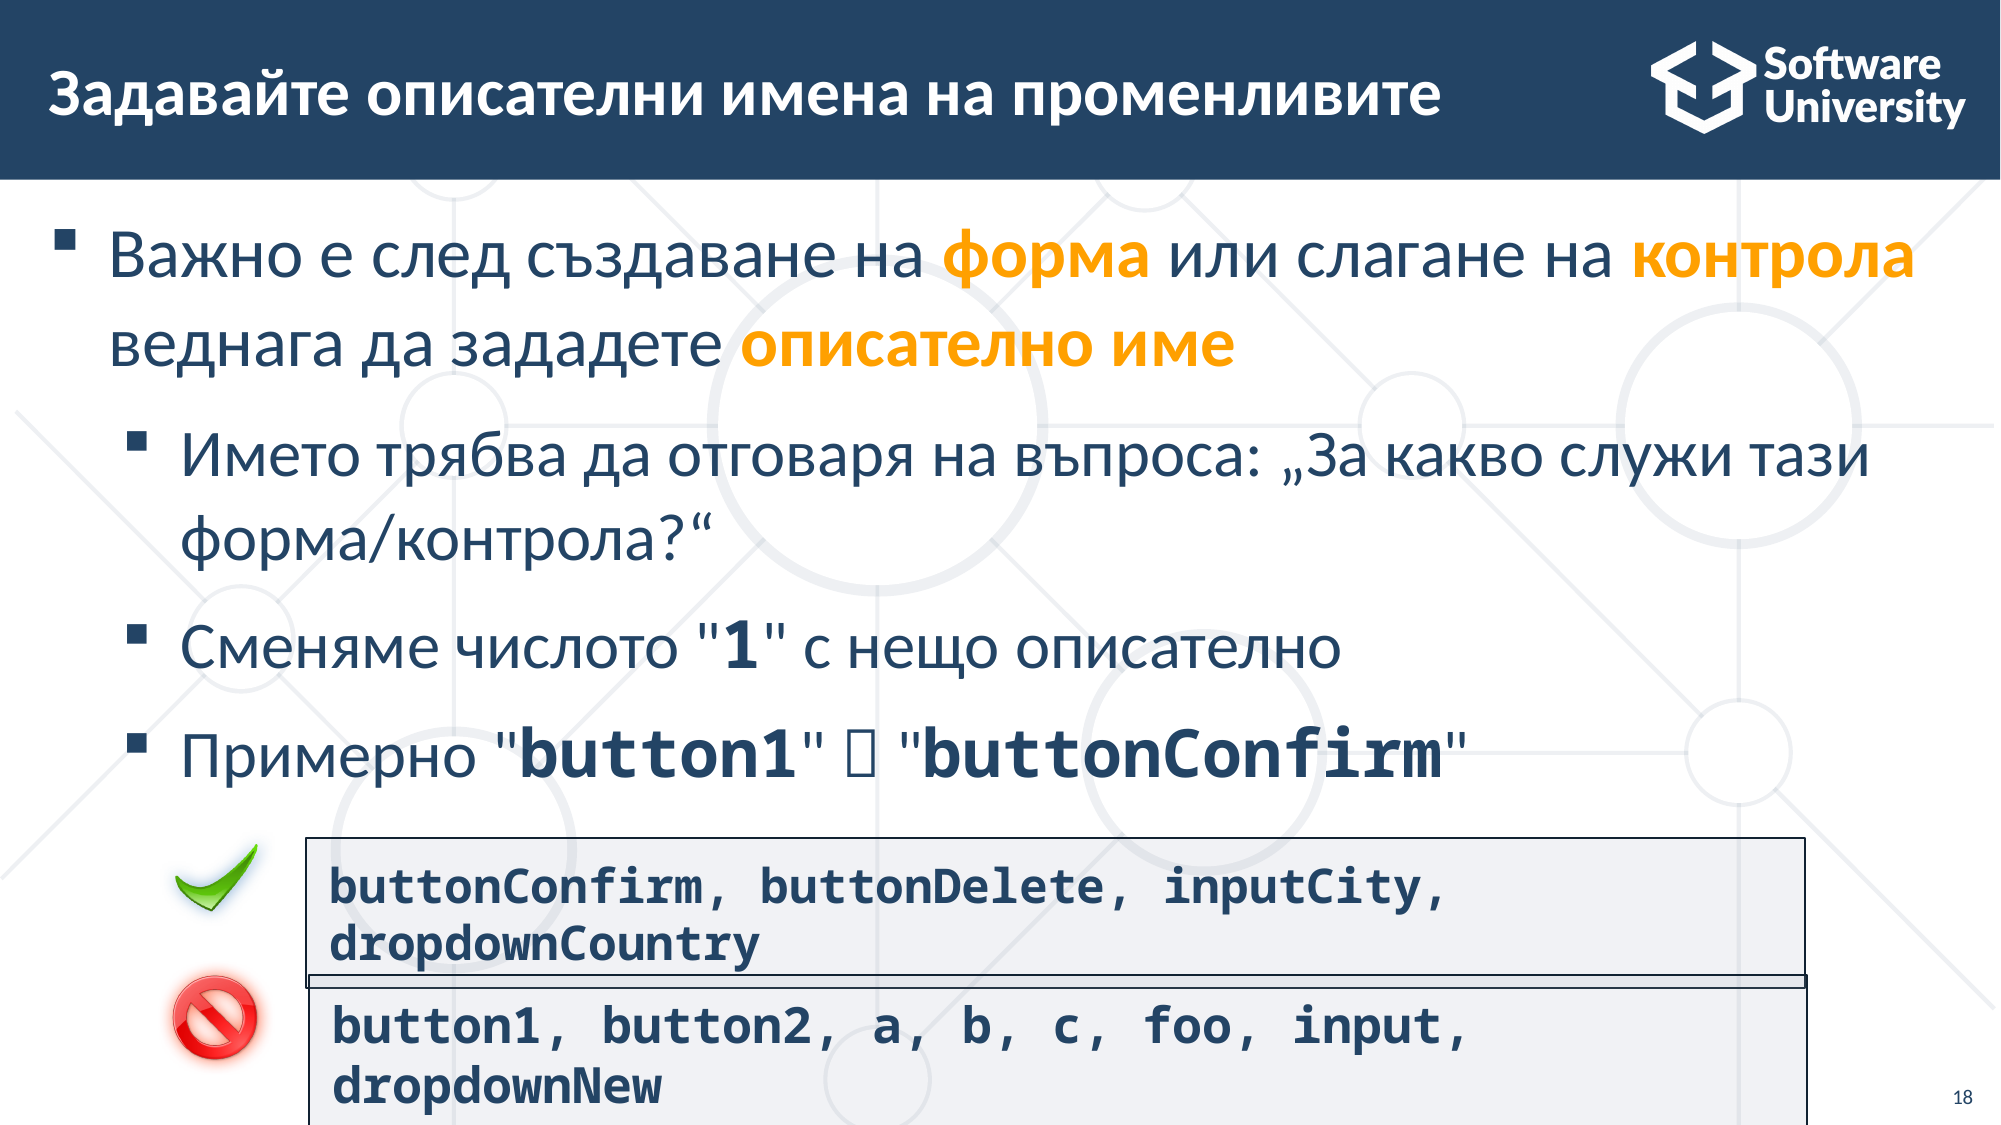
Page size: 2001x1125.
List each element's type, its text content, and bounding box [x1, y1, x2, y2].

text_box button1, button2, a, b, c, foo, input, dropdownNew [308, 975, 1808, 1125]
picture [166, 836, 261, 921]
picture [171, 974, 261, 1063]
list Важно е след създаване на форма или слагане на контрола веднага да зададете описателно име Името трябва да отговаря на въпроса: „За какво служи тази форма/контрола?“ Сменяме числото "1" с нещо описателно Примерно "button1"  "buttonConfirm" [31, 196, 1970, 1104]
title Задавайте описателни имена на променливите [31, 16, 1625, 162]
list Преподавателски екип [166, 967, 268, 1057]
picture [1651, 41, 1966, 134]
slide_number 18 [1927, 1067, 1989, 1117]
text_box buttonConfirm, buttonDelete, inputCity, dropdownCountry [306, 837, 1805, 988]
